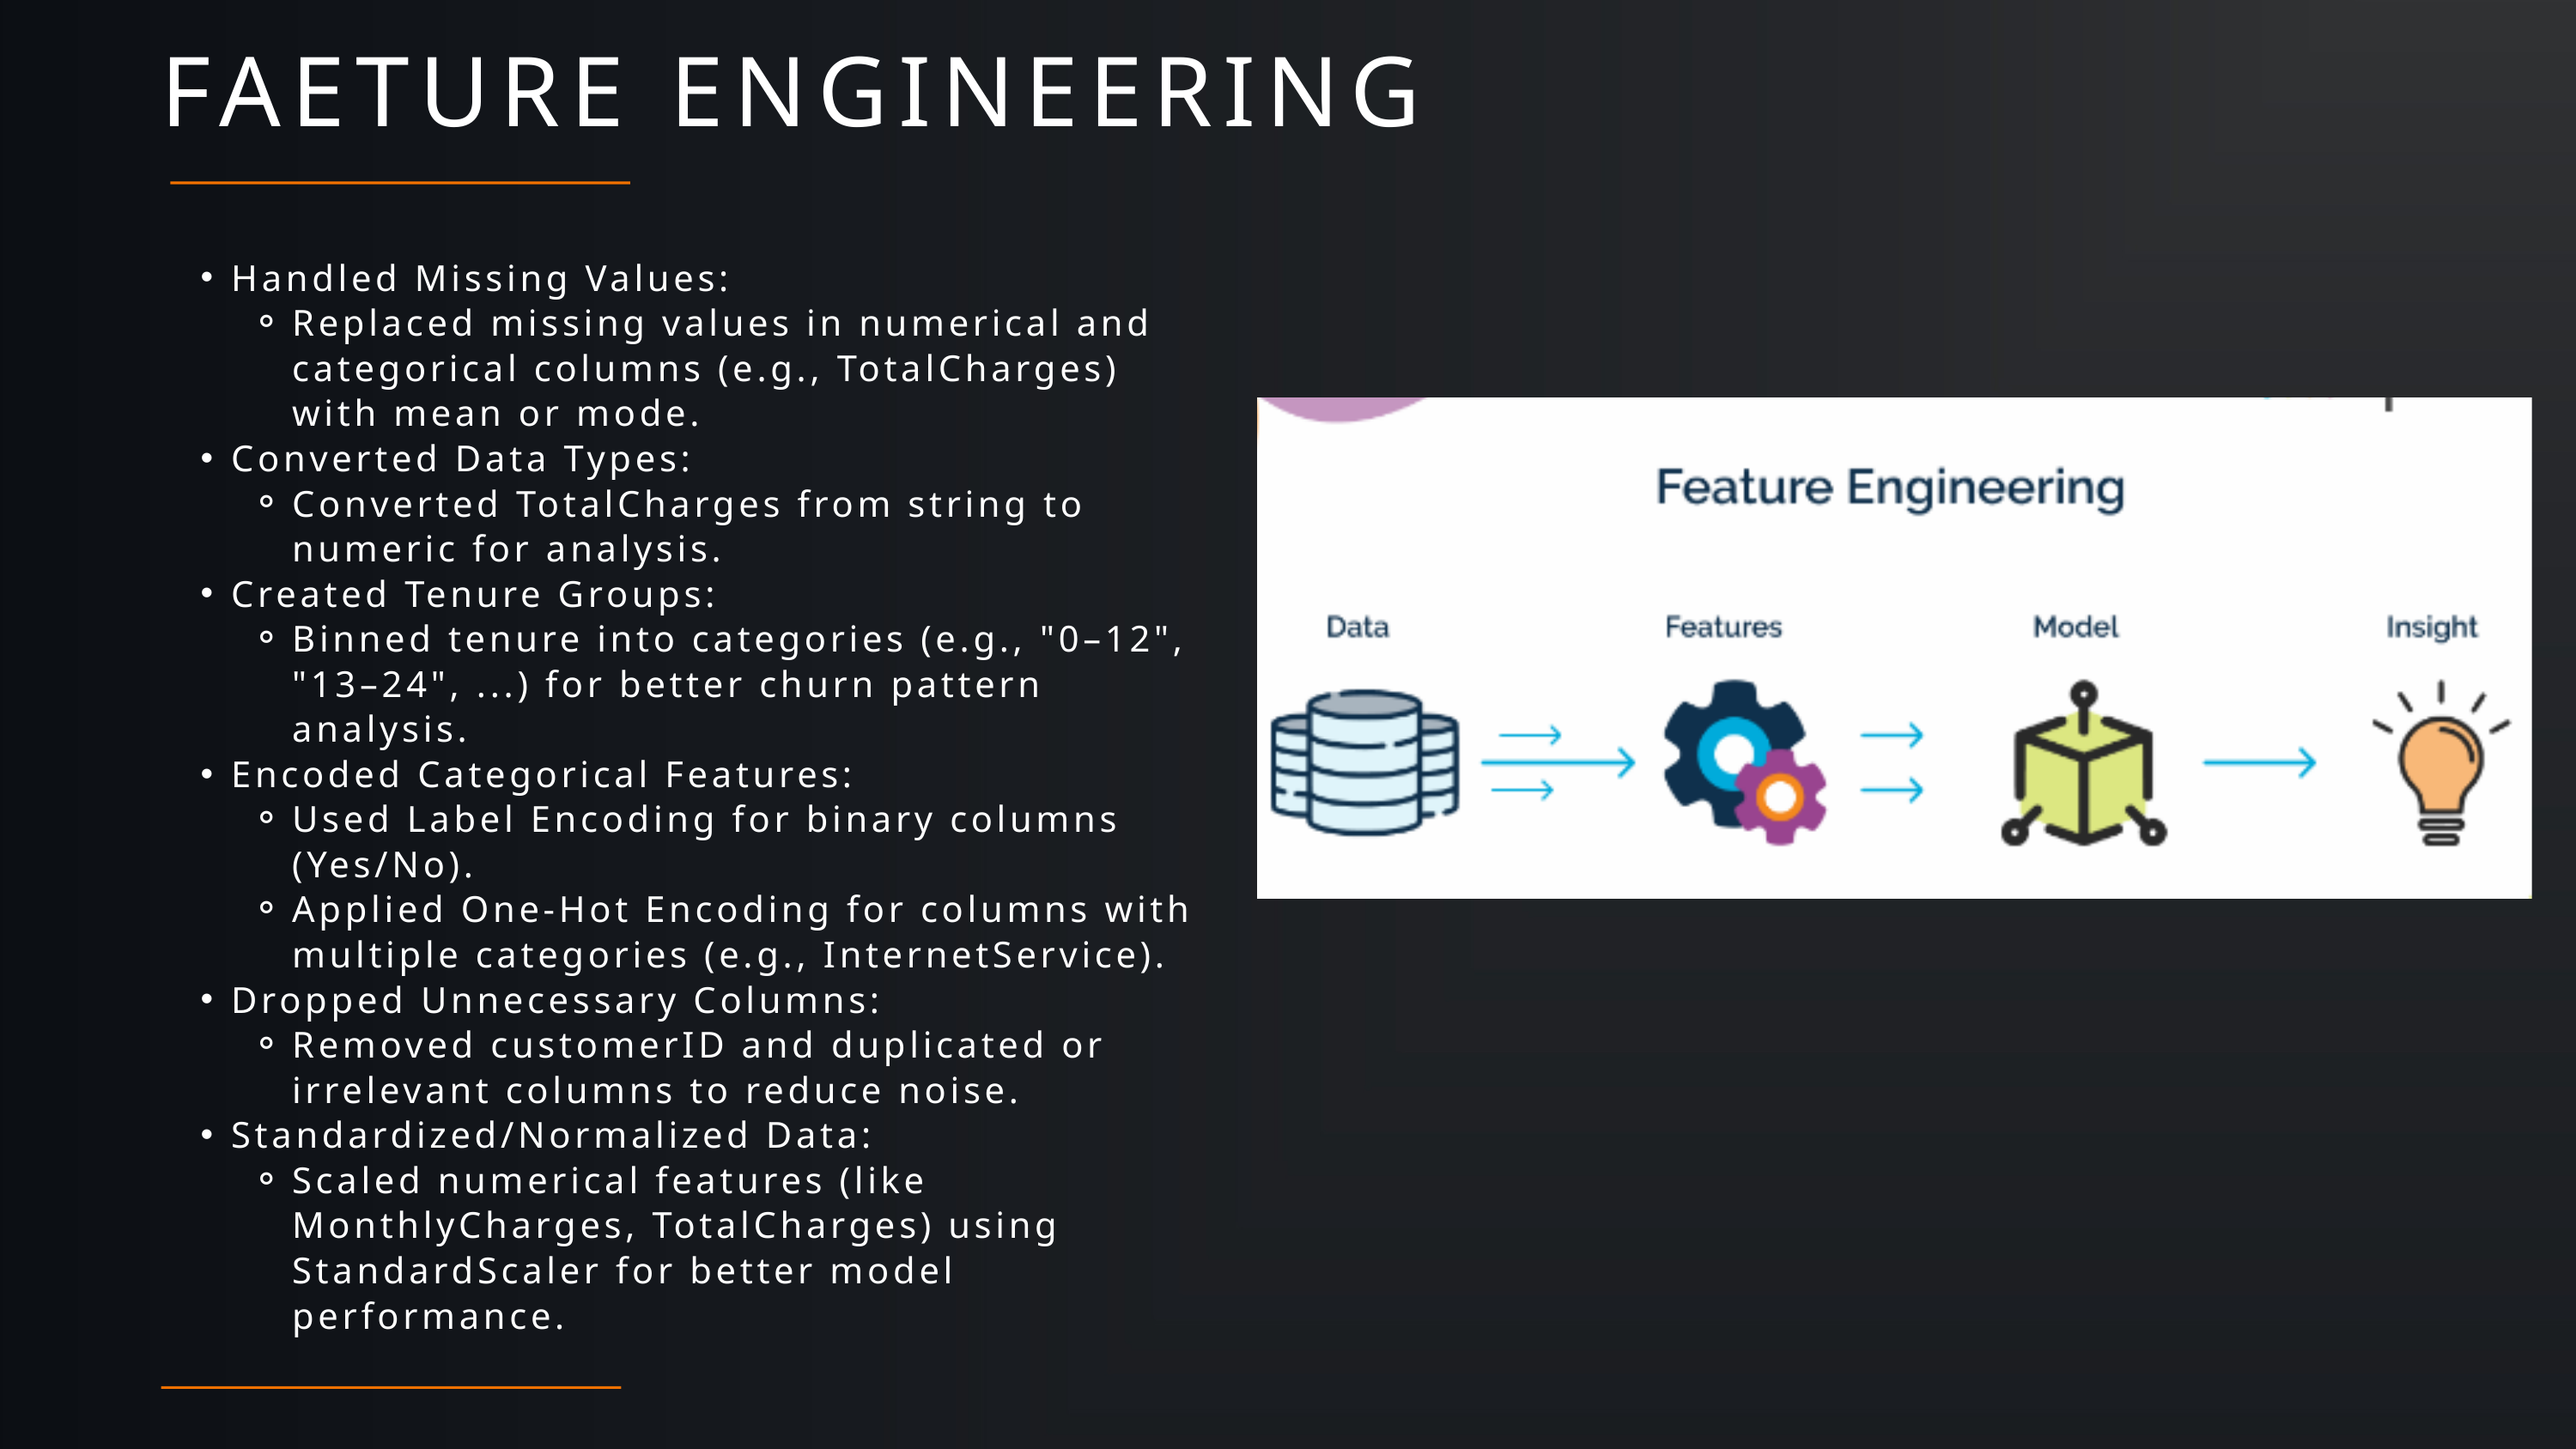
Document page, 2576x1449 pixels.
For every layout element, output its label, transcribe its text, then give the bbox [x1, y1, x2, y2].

text_box FAETURE ENGINEERING [161, 22, 1940, 147]
text_box [0, 0, 2576, 1449]
text_box Handled Missing Values: Replaced missing values in numerical and categorical columns (e.g., TotalCharges) with mean or mode. Converted Data Types: Converted TotalCharges from string to numeric for analysis. Created Tenure Groups: Binned tenure into categories (e.g., "0–12", "13–24", ...) for better churn pattern analysis. Encoded Categorical Features: Used Label Encoding for binary columns (Yes/No). Applied One-Hot Encoding for columns with multiple categories (e.g., InternetService). Dropped Unnecessary Columns: Removed customerID and duplicated or irrelevant columns to reduce noise. Standardized/Normalized Data: Scaled numerical features (like MonthlyCharges, TotalCharges) using StandardScaler for better model performance. [170, 208, 1215, 1381]
text_box [1257, 397, 2532, 899]
